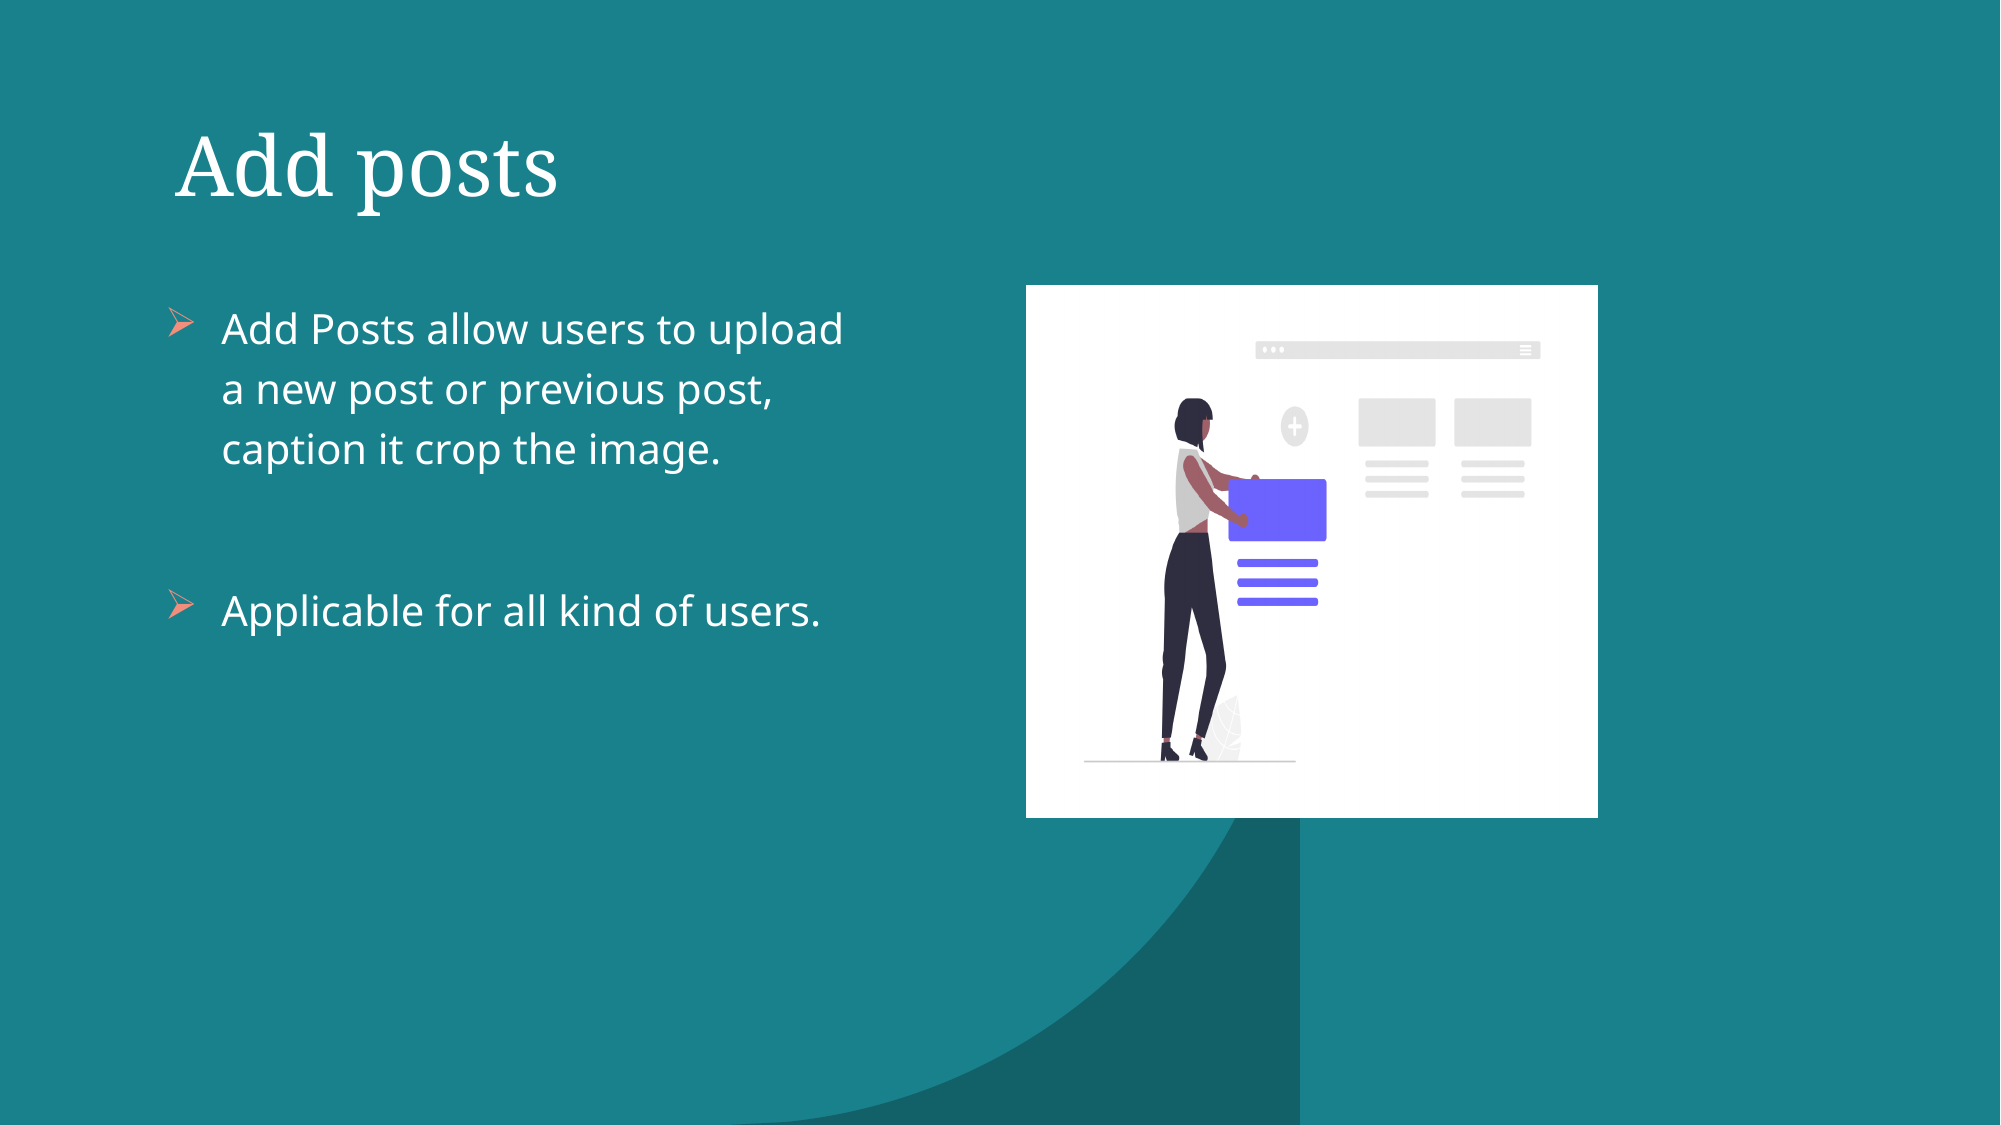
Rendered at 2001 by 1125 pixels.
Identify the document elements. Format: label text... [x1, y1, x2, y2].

picture [1026, 285, 1598, 818]
title Add posts [160, 98, 1106, 223]
text_box Add Posts allow users to upload a new post or previous post, caption it crop the image. Applicable for all kind of users. [149, 285, 868, 951]
